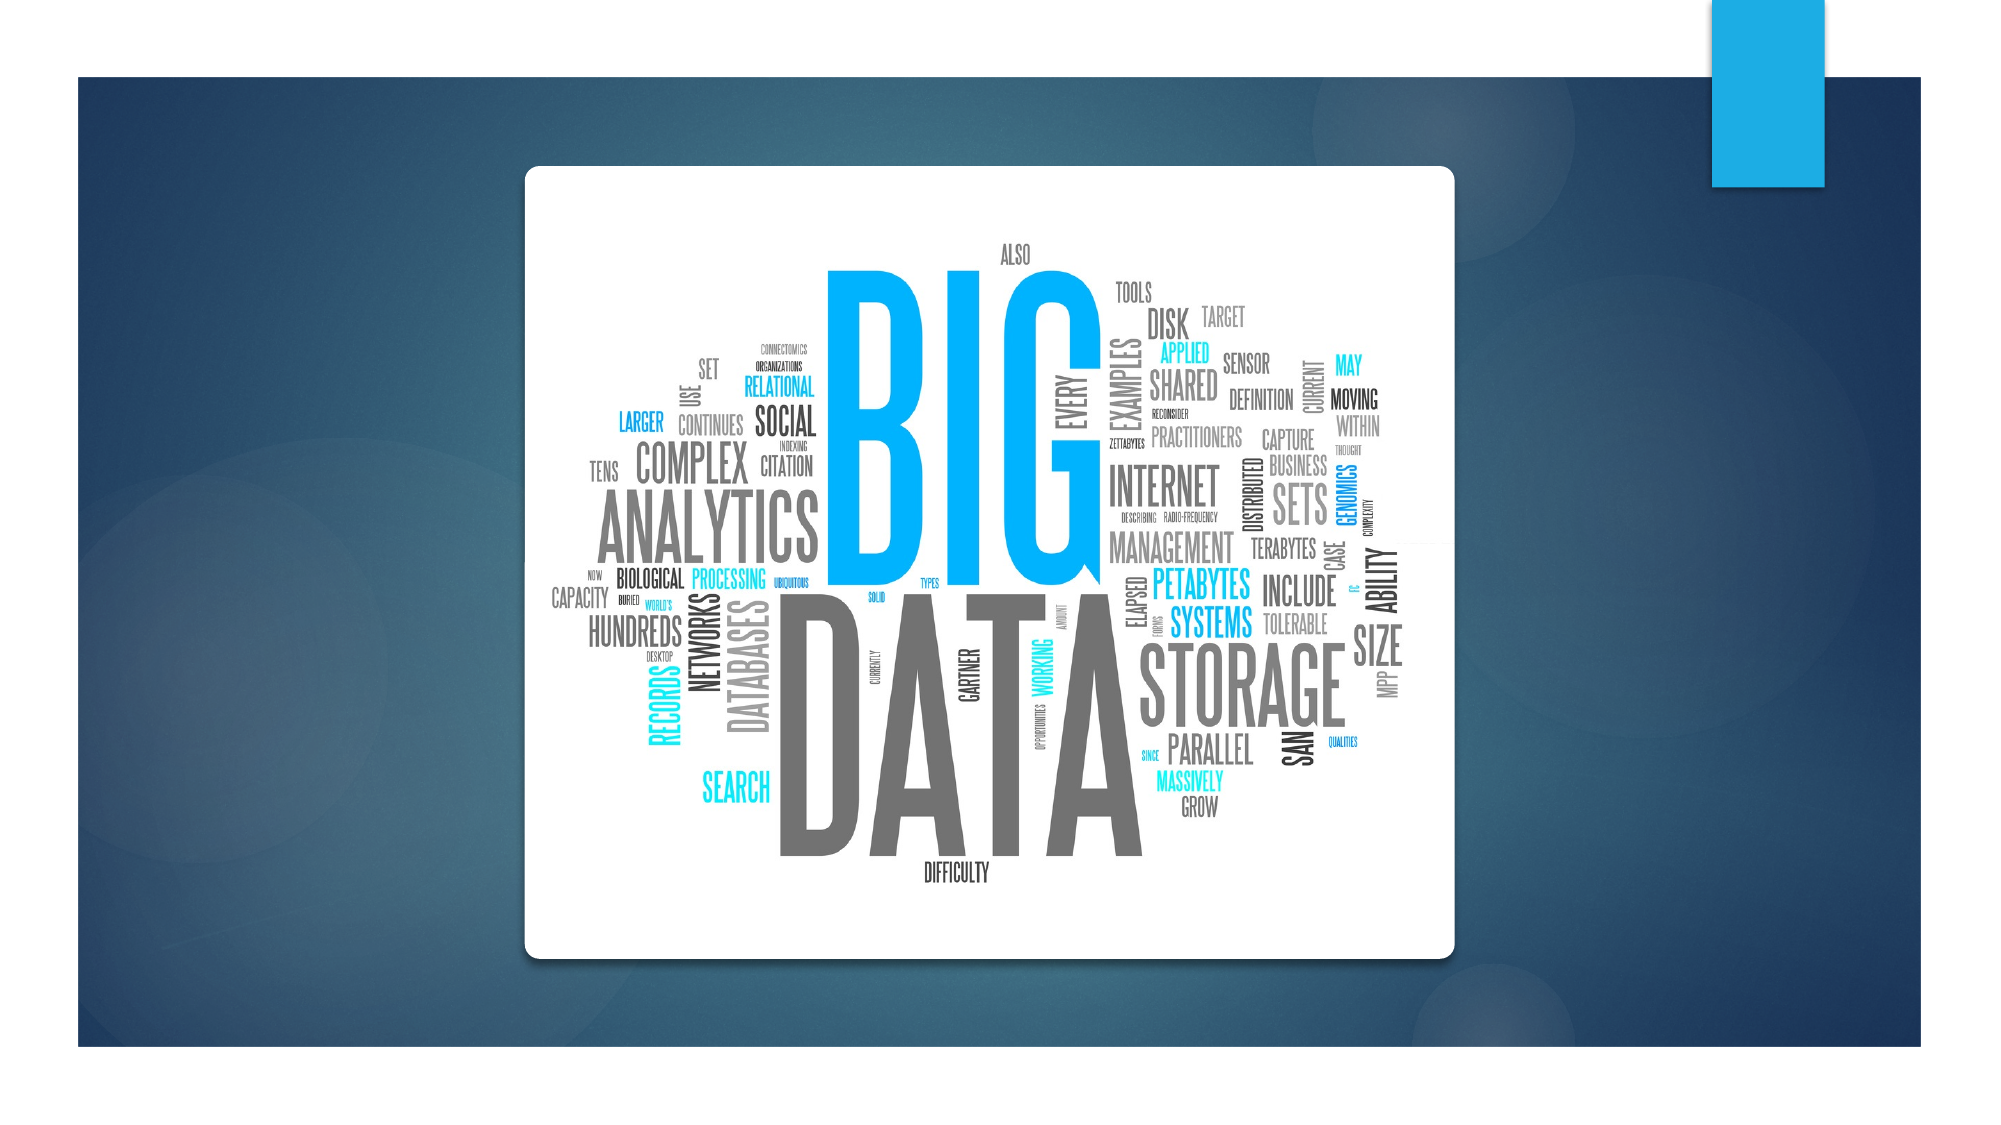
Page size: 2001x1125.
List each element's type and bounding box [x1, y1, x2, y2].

list [524, 165, 1455, 960]
text_box [0, 0, 2000, 1125]
